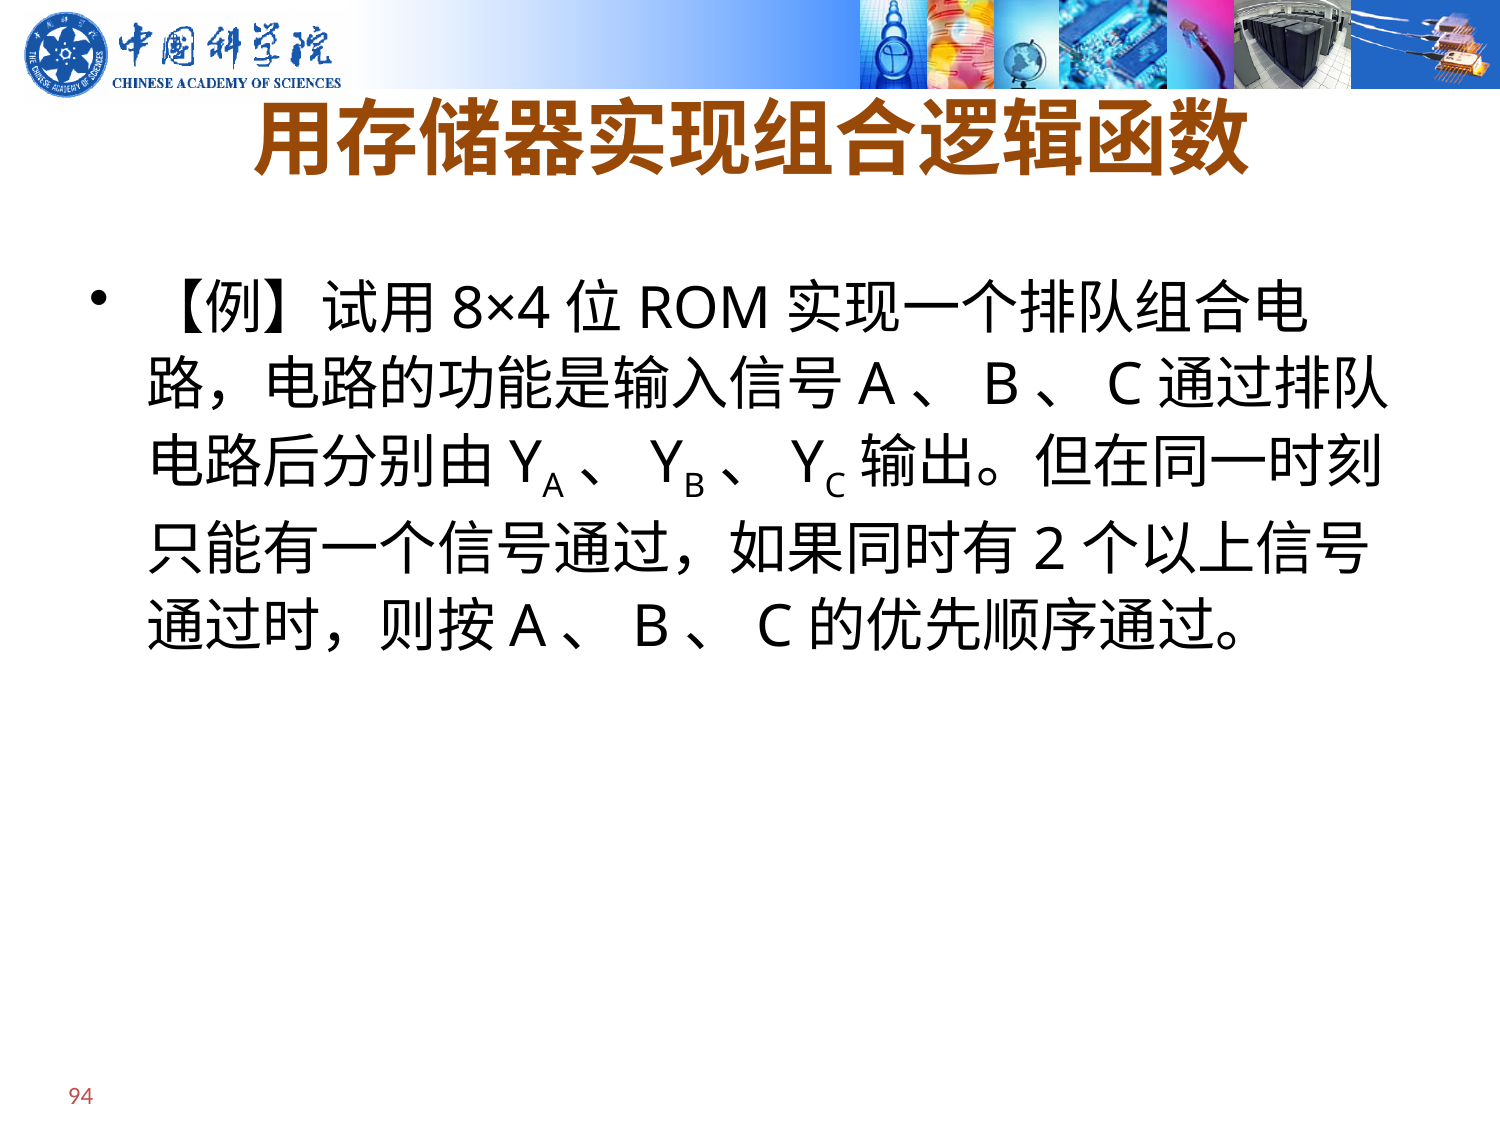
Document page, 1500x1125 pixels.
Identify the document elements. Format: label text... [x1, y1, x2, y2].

picture [860, 0, 1500, 89]
title 用存储器实现组合逻辑函数 [76, 78, 1427, 209]
list 【例】试用8×4位ROM实现一个排队组合电路，电路的功能是输入信号A、B、C通过排队电路后分别由YA、YB、YC输出。但在同一时刻只能有一个信号通过，如果同时有2个以上信号通过时，则按A、B、C的优先顺序通过。 [75, 255, 1425, 669]
picture [23, 10, 349, 102]
